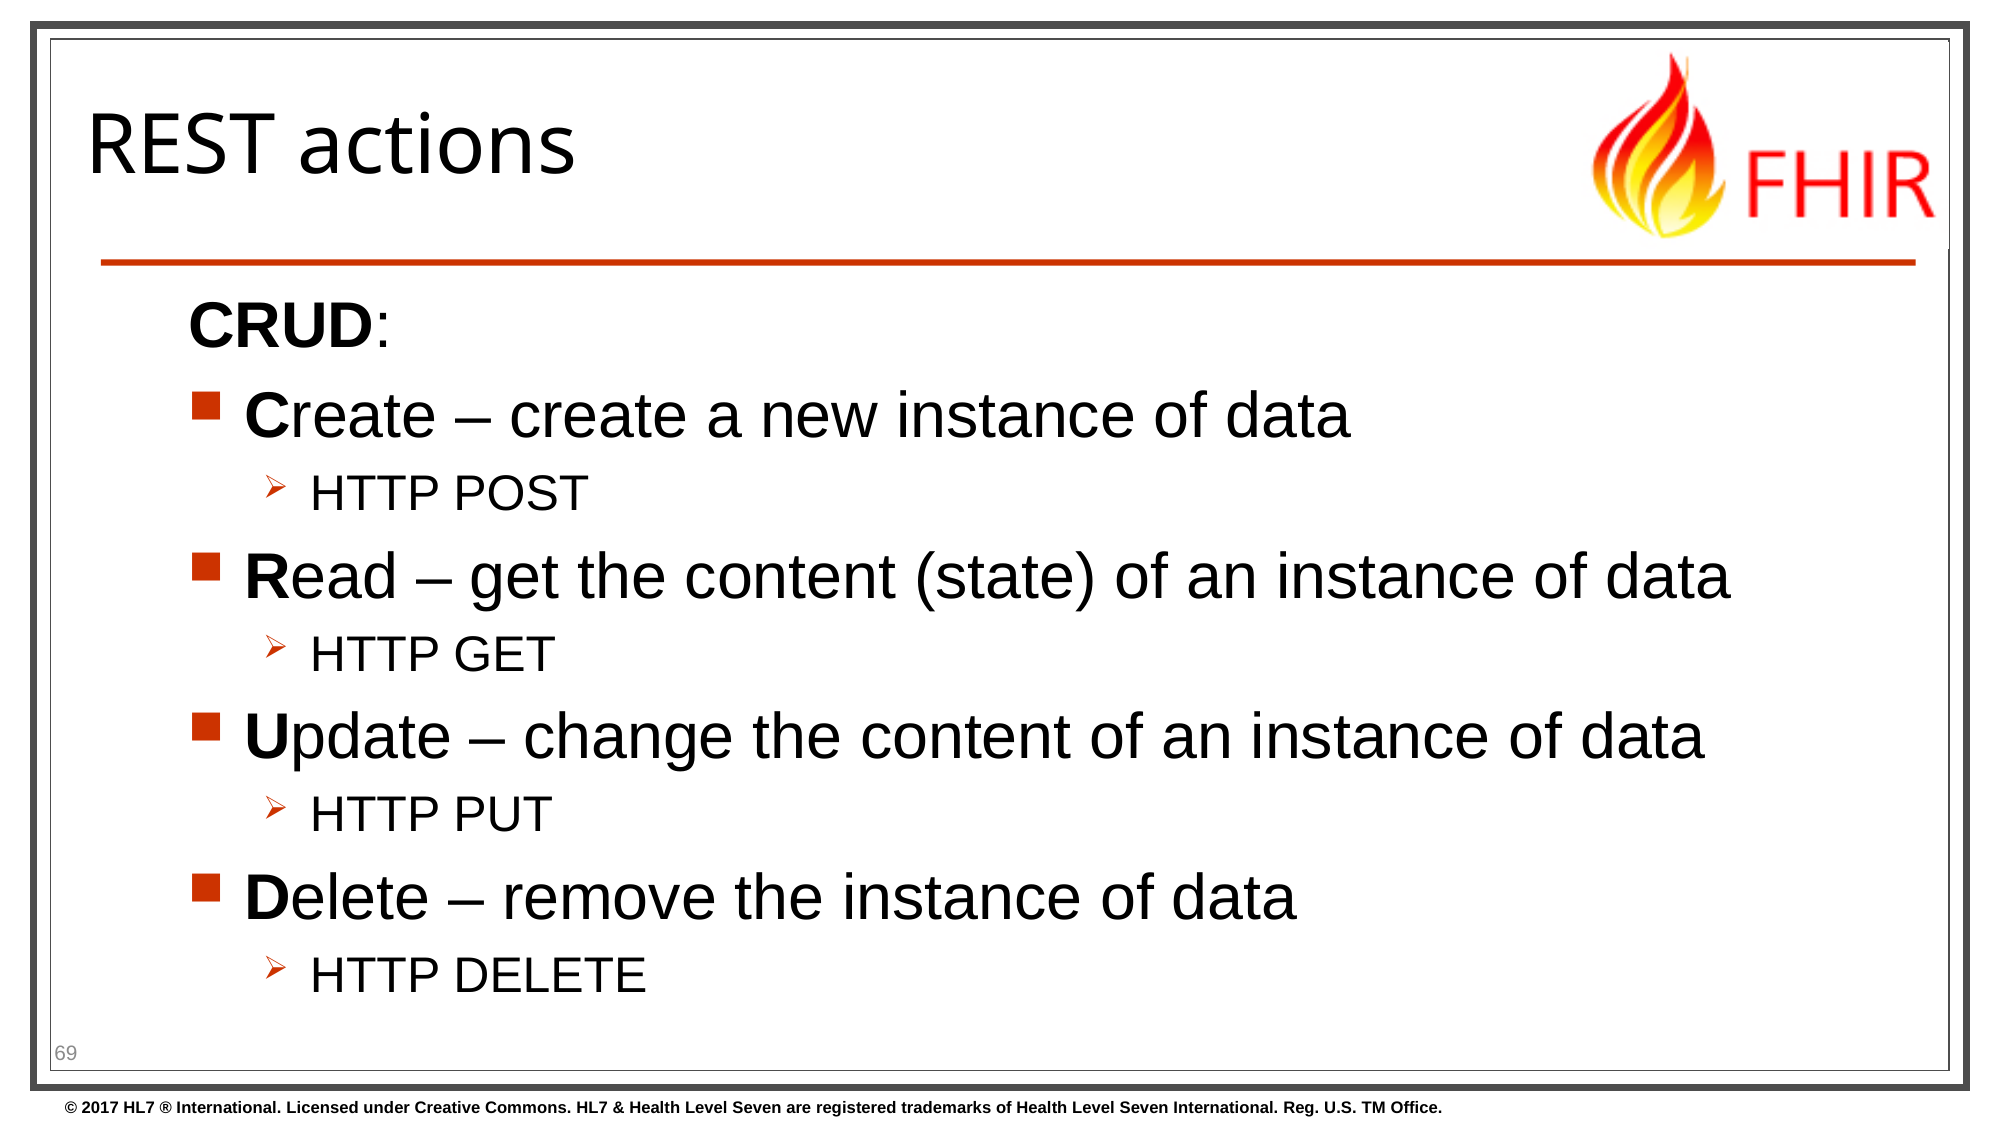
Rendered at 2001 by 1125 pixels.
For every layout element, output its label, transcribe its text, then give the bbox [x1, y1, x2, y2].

picture [1578, 42, 1949, 249]
slide_number 69 [39, 1034, 197, 1071]
title REST actions [70, 54, 1504, 244]
list CRUD: Create – create a new instance of data HTTP POST Read – get the content (state) of an instance of data HTTP GET Update – change the content of an instance of data HTTP PUT Delete – remove the instance of data HTTP DELETE [173, 275, 1851, 1039]
